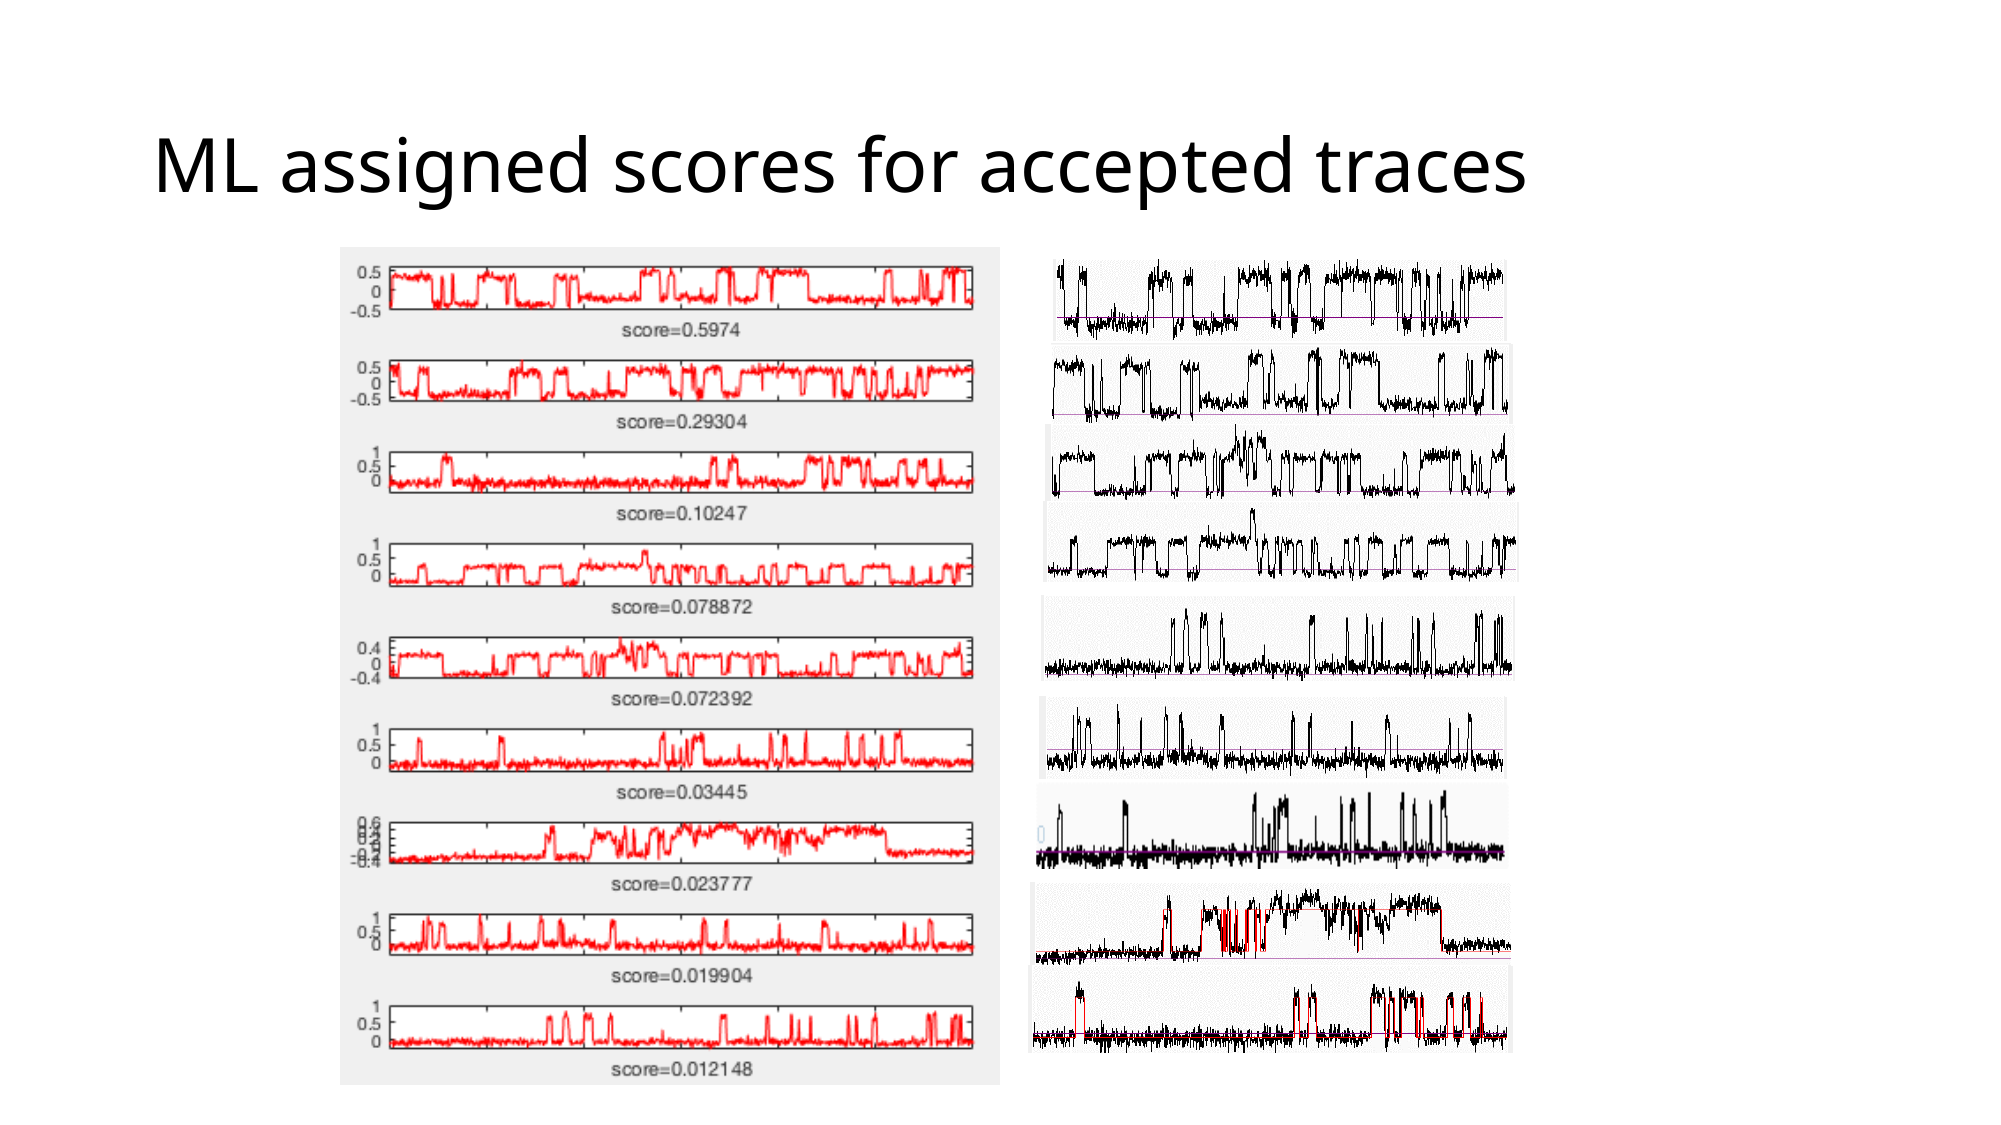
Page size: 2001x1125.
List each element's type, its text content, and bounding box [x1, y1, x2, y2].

picture [340, 247, 1000, 1085]
title ML assigned scores for accepted traces [137, 59, 1863, 278]
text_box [1028, 259, 1519, 1053]
